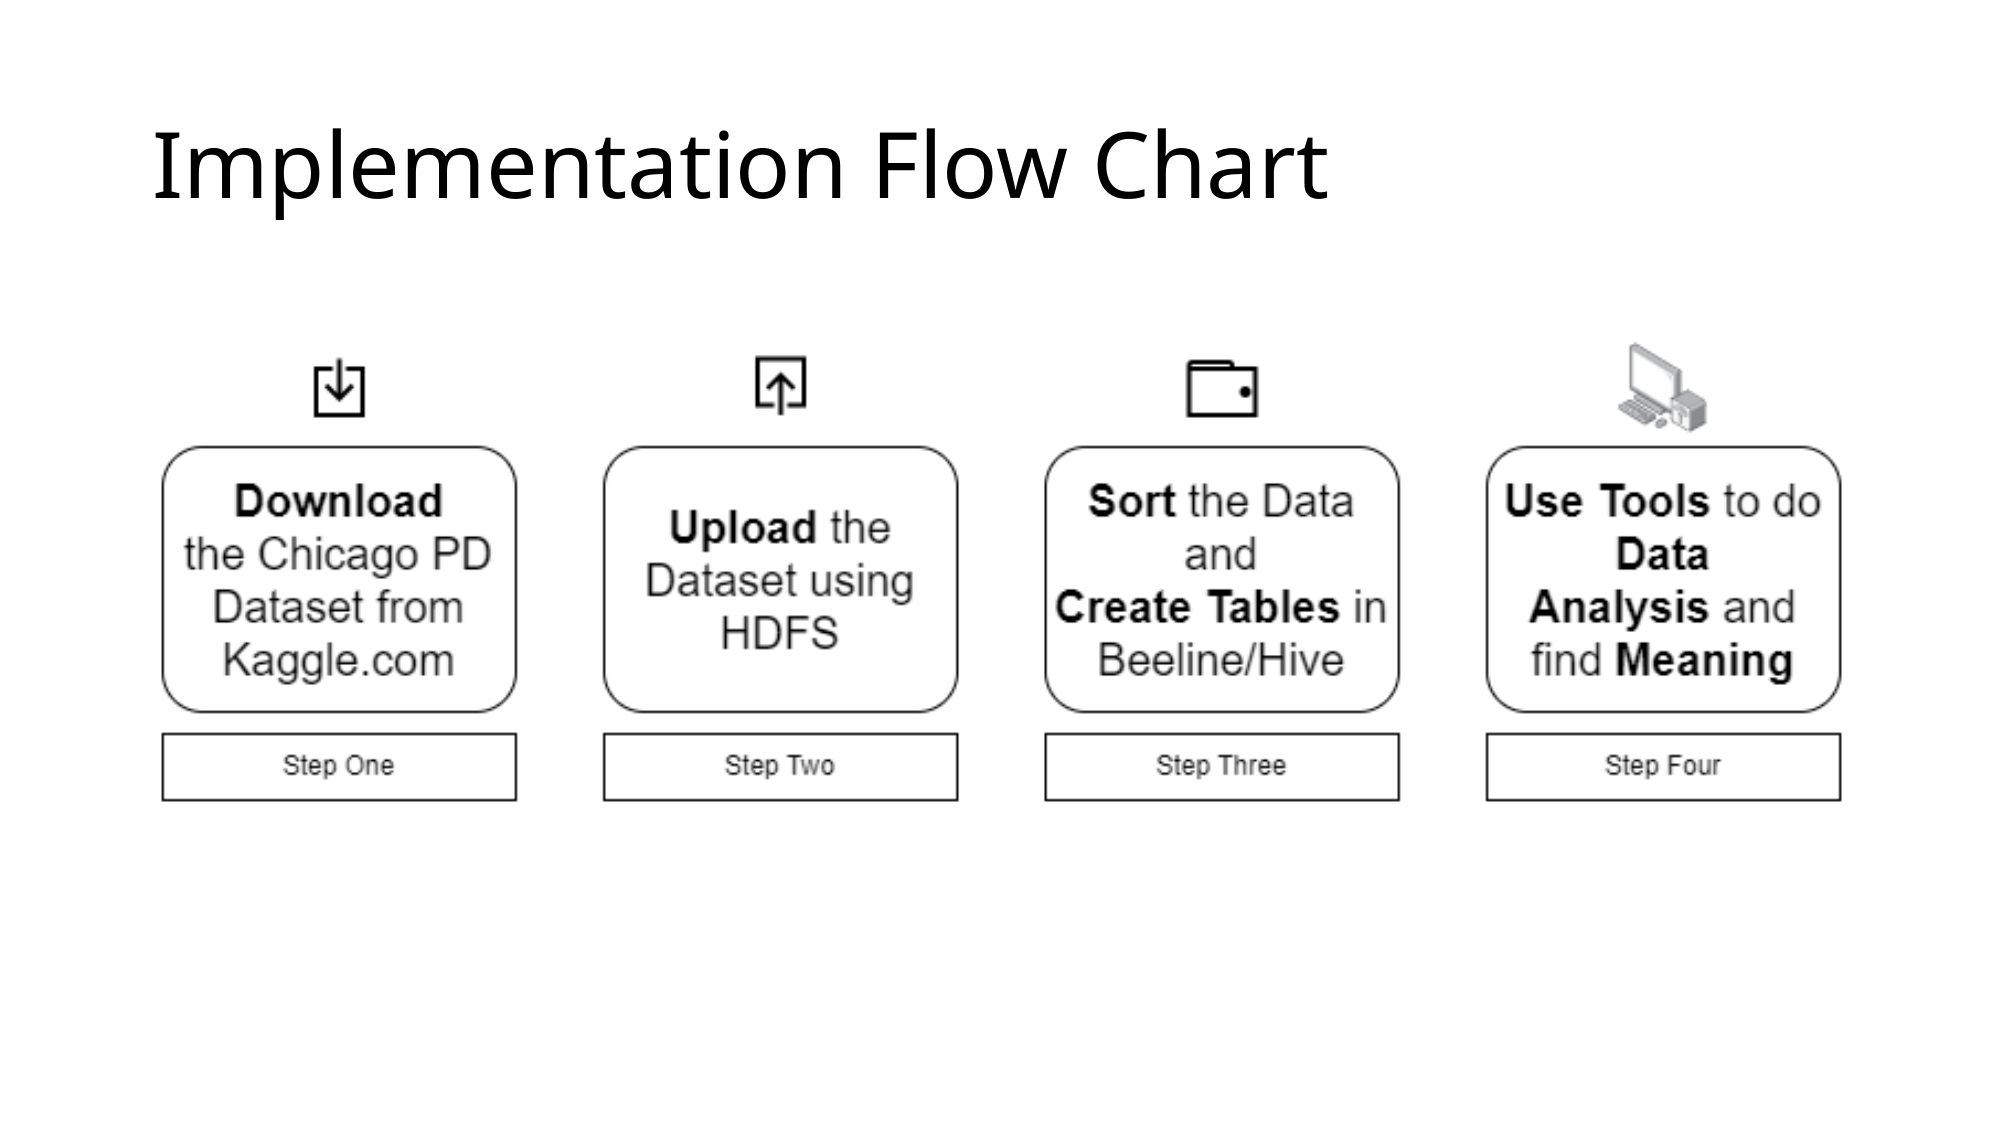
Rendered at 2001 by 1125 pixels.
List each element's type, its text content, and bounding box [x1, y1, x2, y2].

title Implementation Flow Chart [137, 59, 1863, 259]
picture [73, 259, 1928, 900]
